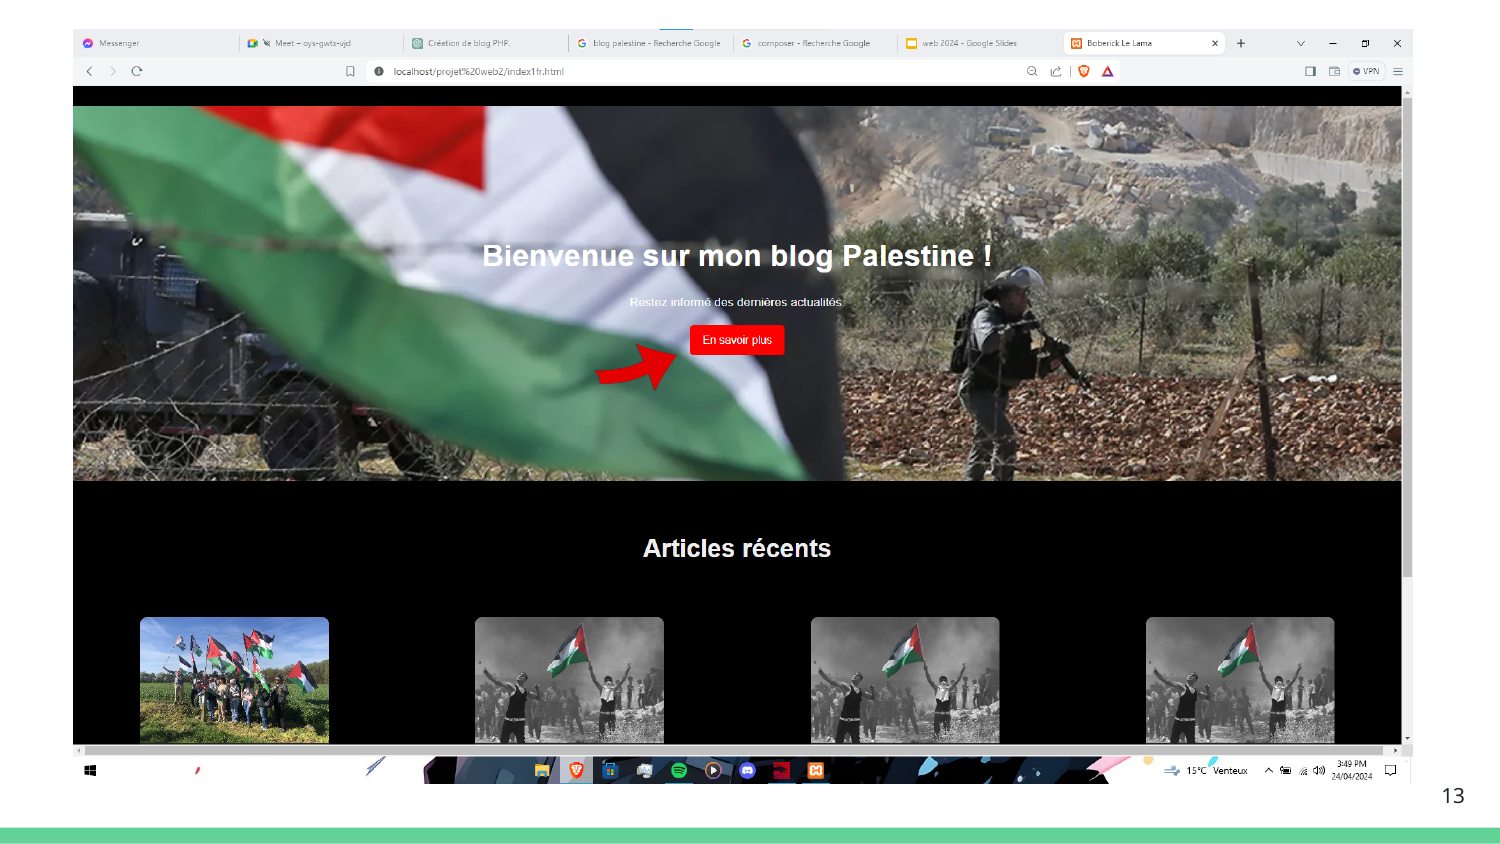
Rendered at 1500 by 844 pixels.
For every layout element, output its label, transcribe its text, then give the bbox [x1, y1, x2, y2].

picture [72, 29, 1414, 784]
slide_number ‹#› [1389, 764, 1480, 830]
